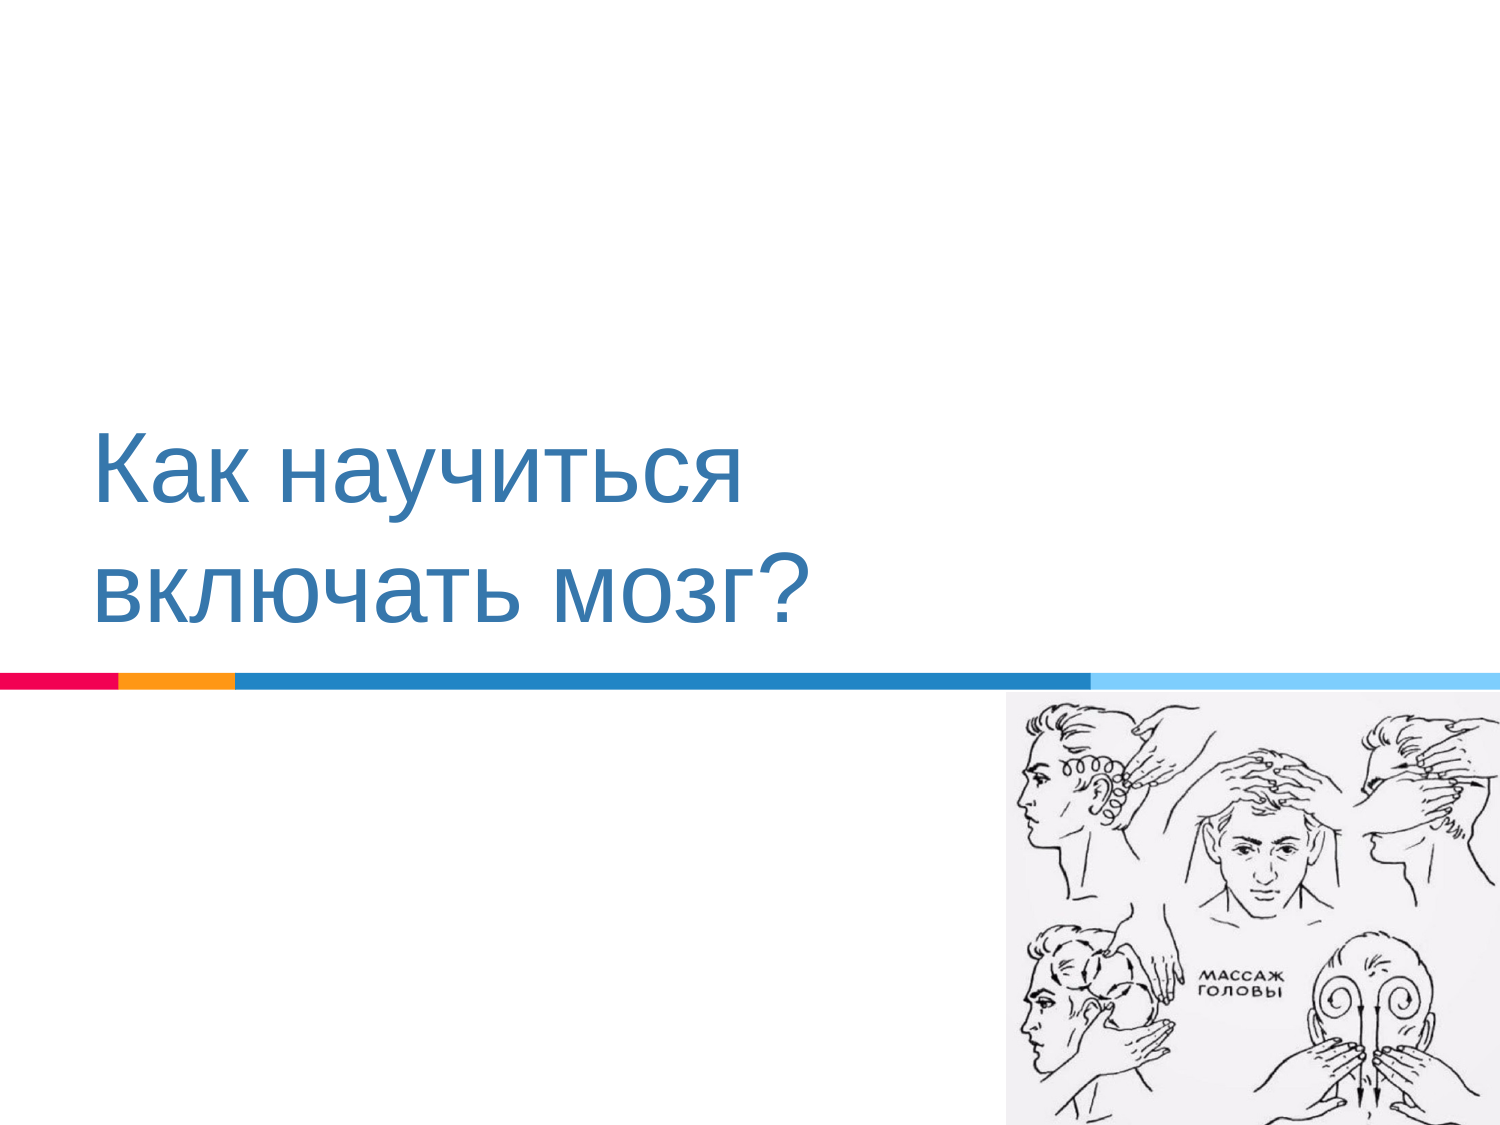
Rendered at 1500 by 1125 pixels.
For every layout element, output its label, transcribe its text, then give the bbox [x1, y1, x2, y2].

title Как научиться включать мозг? [76, 408, 1352, 651]
picture [1005, 692, 1500, 1125]
